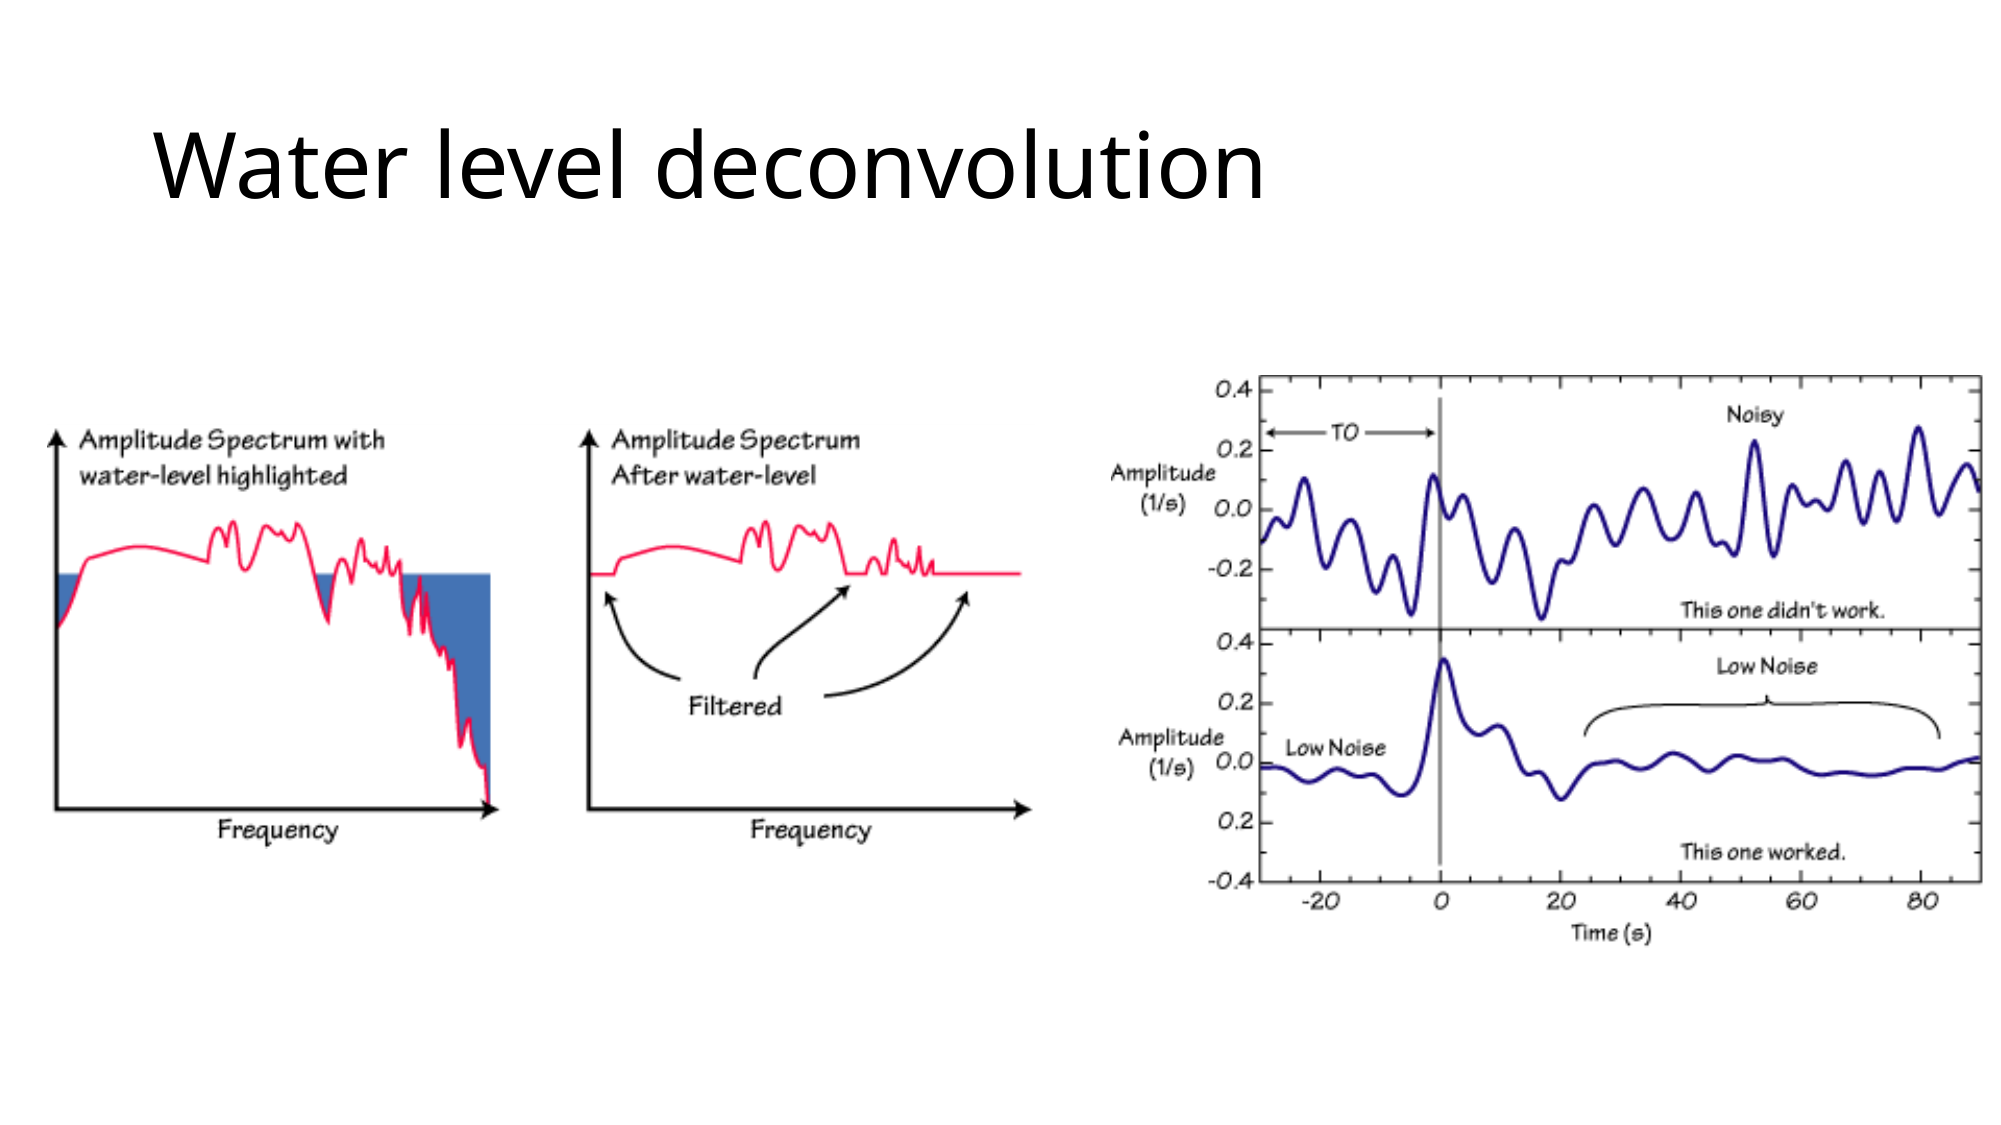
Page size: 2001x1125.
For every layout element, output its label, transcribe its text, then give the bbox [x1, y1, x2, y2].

picture [47, 423, 1035, 850]
title Water level deconvolution [137, 59, 1863, 278]
picture [1111, 375, 1985, 951]
